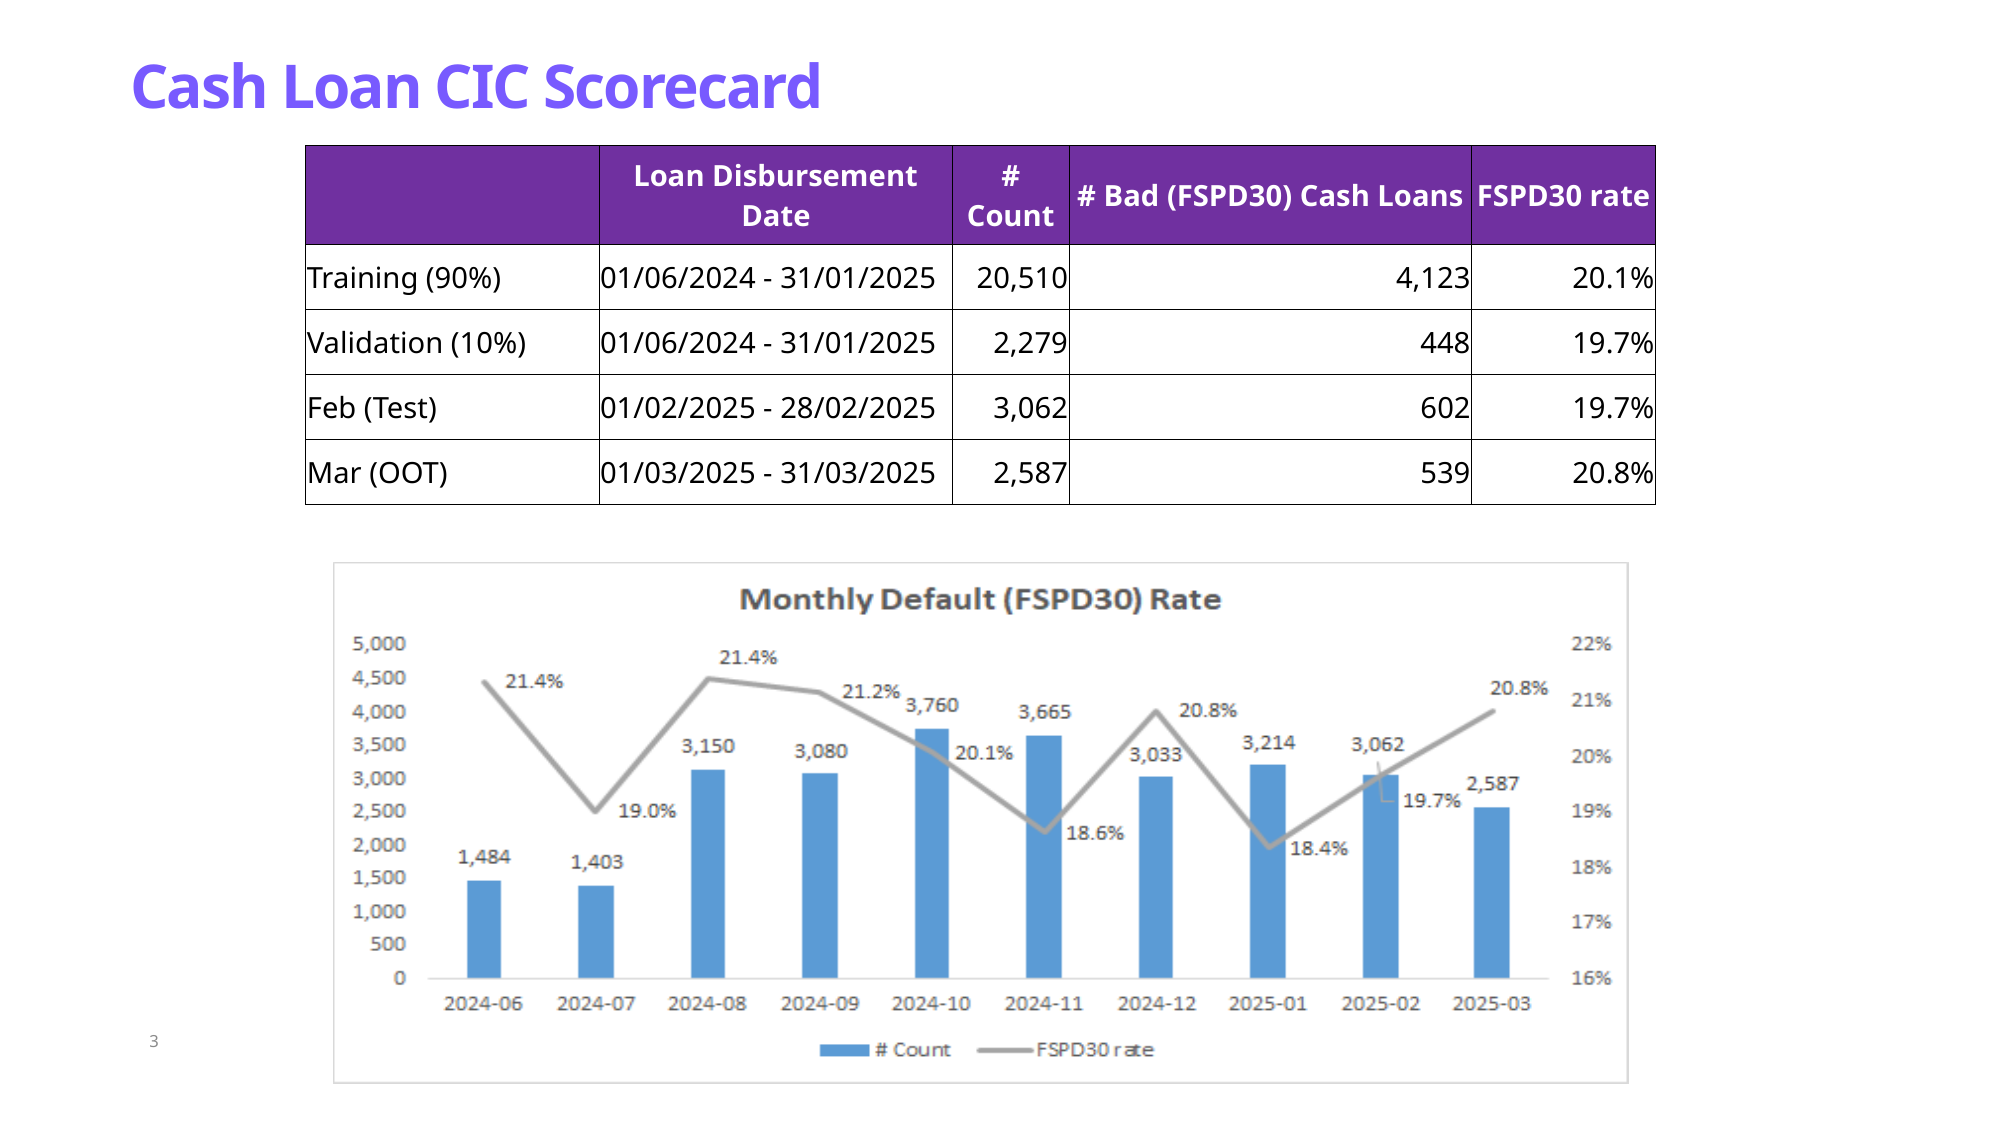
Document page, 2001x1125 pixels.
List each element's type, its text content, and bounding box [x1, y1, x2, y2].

table_cell 20.8% [1472, 440, 1655, 504]
table_cell 3,062 [953, 375, 1069, 439]
table_header [306, 146, 599, 244]
table_cell 19.7% [1472, 310, 1655, 374]
table_cell 19.7% [1472, 375, 1655, 439]
table_cell 4,123 [1070, 245, 1471, 309]
table_header FSPD30 rate [1472, 146, 1655, 244]
table_cell 20.1% [1472, 245, 1655, 309]
table_header # Bad (FSPD30) Cash Loans [1070, 146, 1471, 244]
table_cell 01/02/2025 - 28/02/2025 [600, 375, 952, 439]
table_cell 602 [1070, 375, 1471, 439]
table_cell Validation (10%) [306, 310, 599, 374]
table_cell 539 [1070, 440, 1471, 504]
table_cell Mar (OOT) [306, 440, 599, 504]
table_header # Count [953, 146, 1069, 244]
table_header Loan Disbursement Date [600, 146, 952, 244]
table_cell Training (90%) [306, 245, 599, 309]
title Cash Loan CIC Scorecard [130, 41, 1832, 121]
table_cell 20,510 [953, 245, 1069, 309]
table_cell 2,279 [953, 310, 1069, 374]
table_cell Feb (Test) [306, 375, 599, 439]
table_cell 01/03/2025 - 31/03/2025 [600, 440, 952, 504]
picture [333, 562, 1629, 1084]
table_cell 01/06/2024 - 31/01/2025 [600, 310, 952, 374]
table_cell 2,587 [953, 440, 1069, 504]
table_cell 01/06/2024 - 31/01/2025 [600, 245, 952, 309]
table_cell 448 [1070, 310, 1471, 374]
slide_number 3 [149, 1030, 333, 1069]
